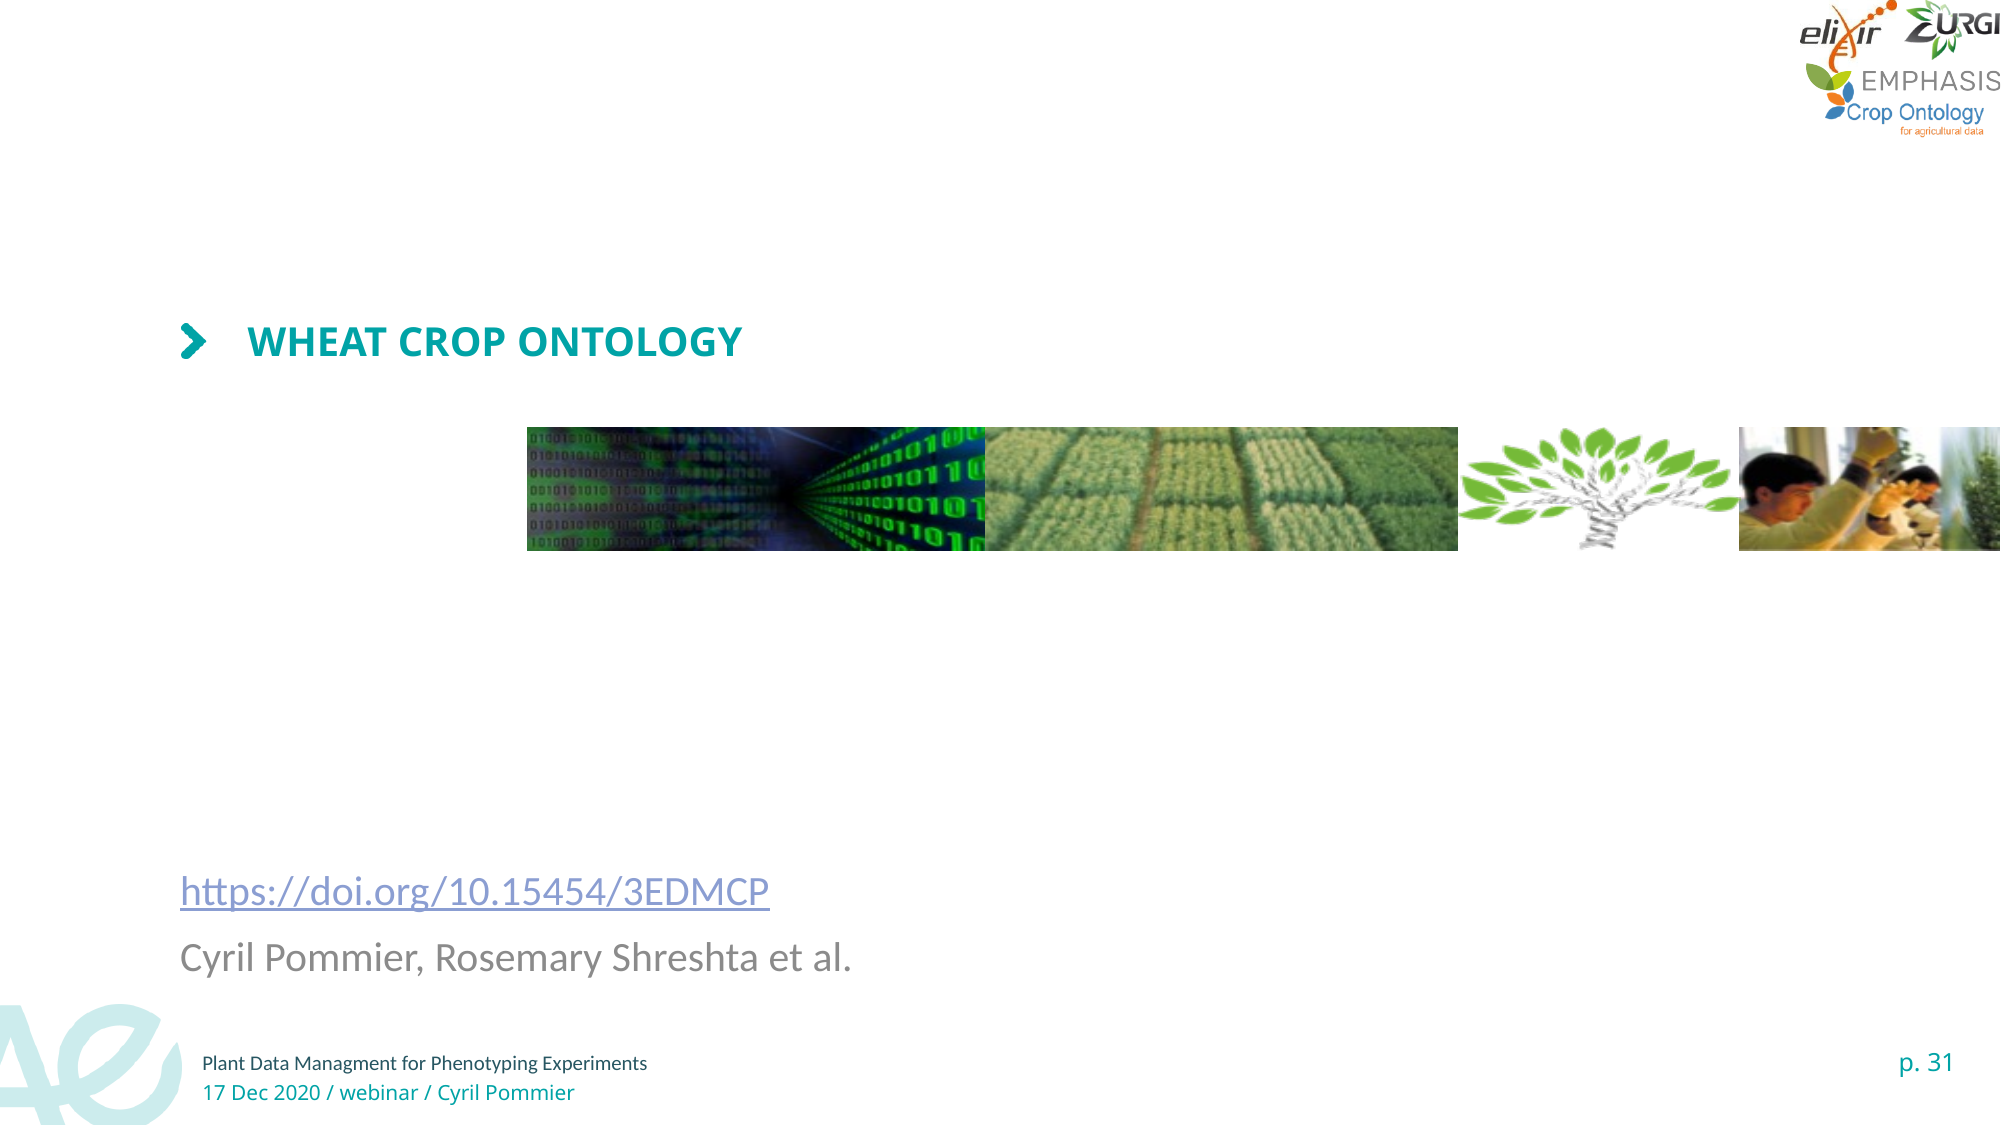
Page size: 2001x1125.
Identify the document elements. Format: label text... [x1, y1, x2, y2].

picture [181, 323, 207, 359]
picture [1904, 0, 2000, 60]
picture [1800, 0, 2001, 138]
list https://doi.org/10.15454/3EDMCP Cyril Pommier, Rosemary Shreshta et al. [165, 562, 1898, 988]
picture [527, 427, 2000, 551]
picture [0, 996, 188, 1125]
title Wheat CROP Ontology [181, 314, 1881, 421]
